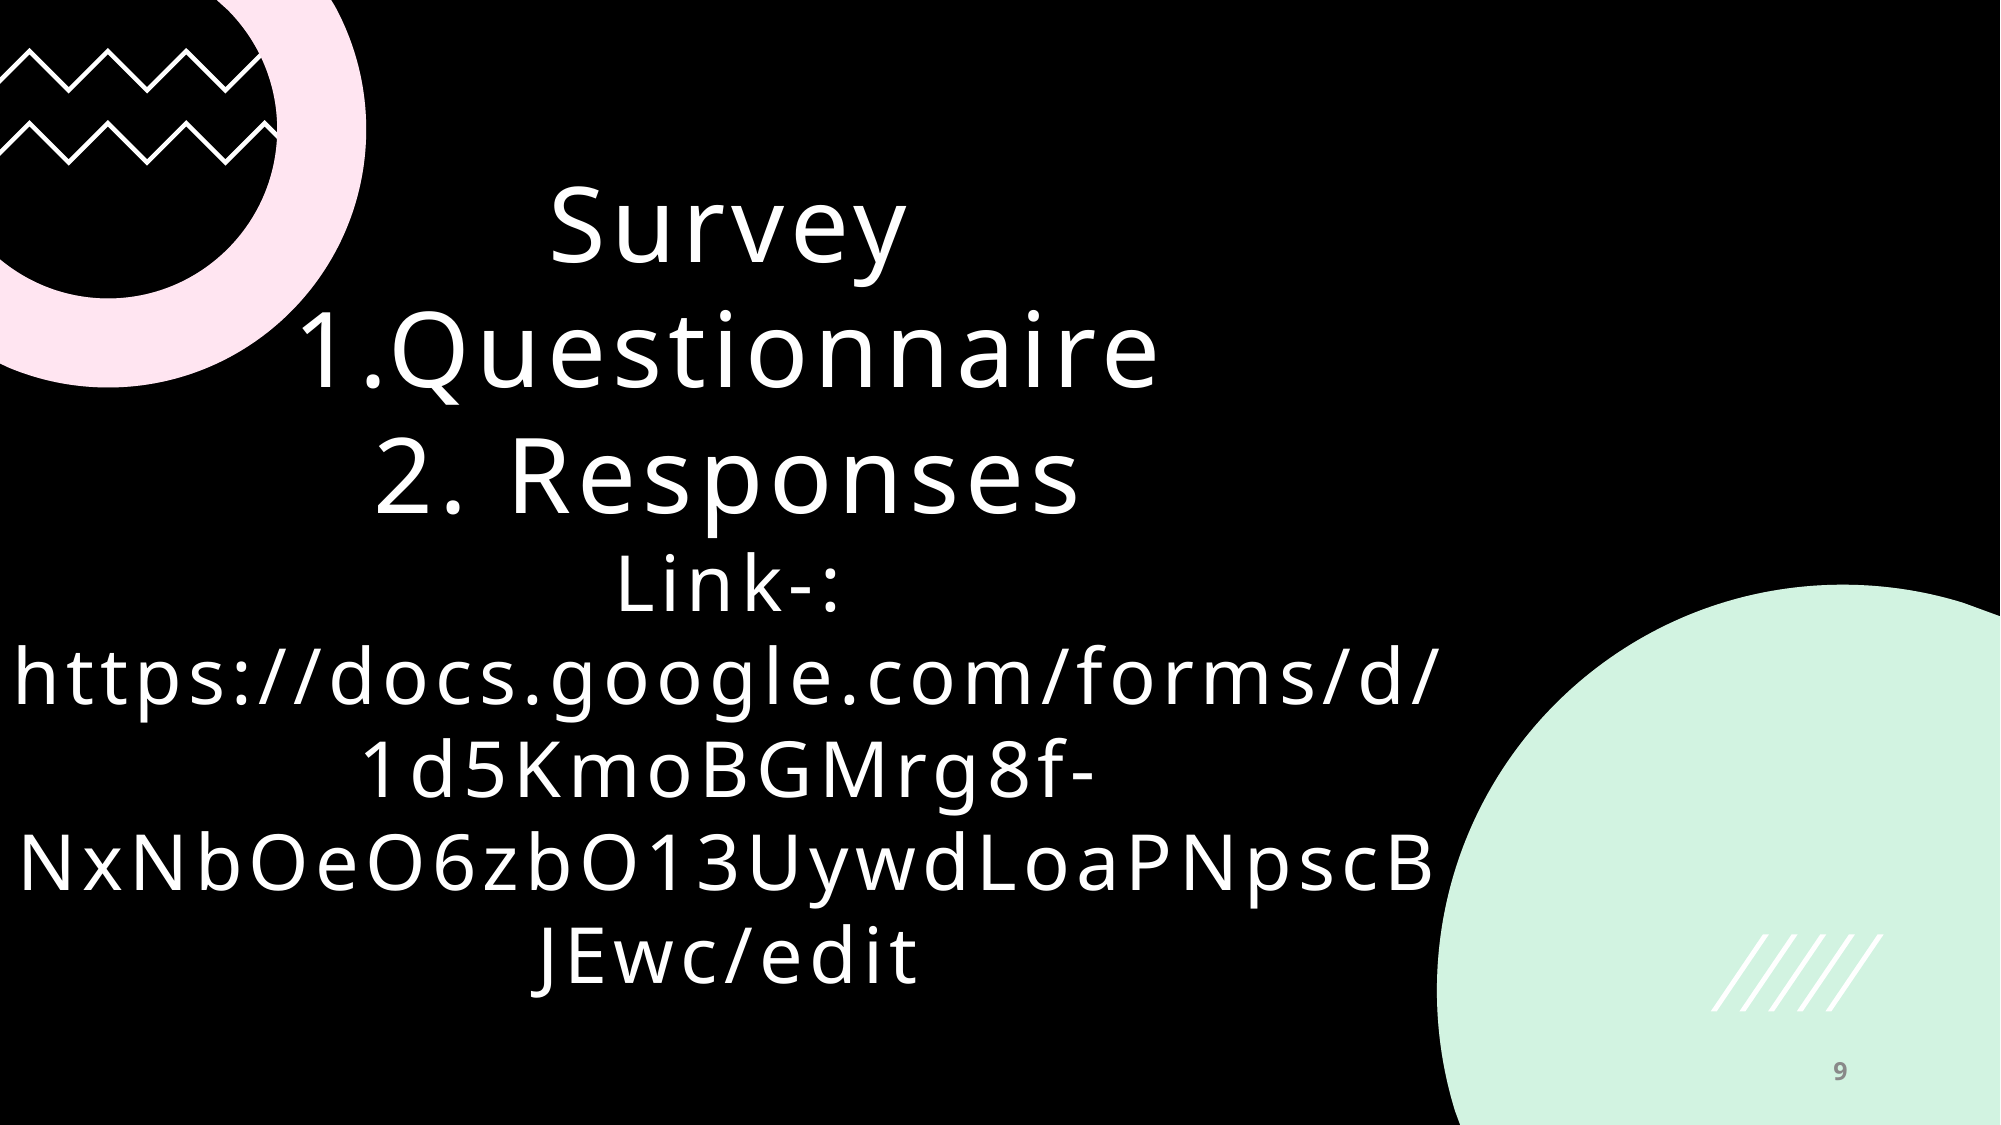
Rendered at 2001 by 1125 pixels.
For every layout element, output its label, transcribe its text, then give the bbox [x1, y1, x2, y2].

slide_number 9 [1412, 1042, 1863, 1103]
title Survey 1.Questionnaire 2. Responses Link-: https://docs.google.com/forms/d/1d5KmoBGMrg8f-NxNbOeO6zbO13UywdLoaPNpscBJEwc/edit [0, 146, 1472, 1103]
